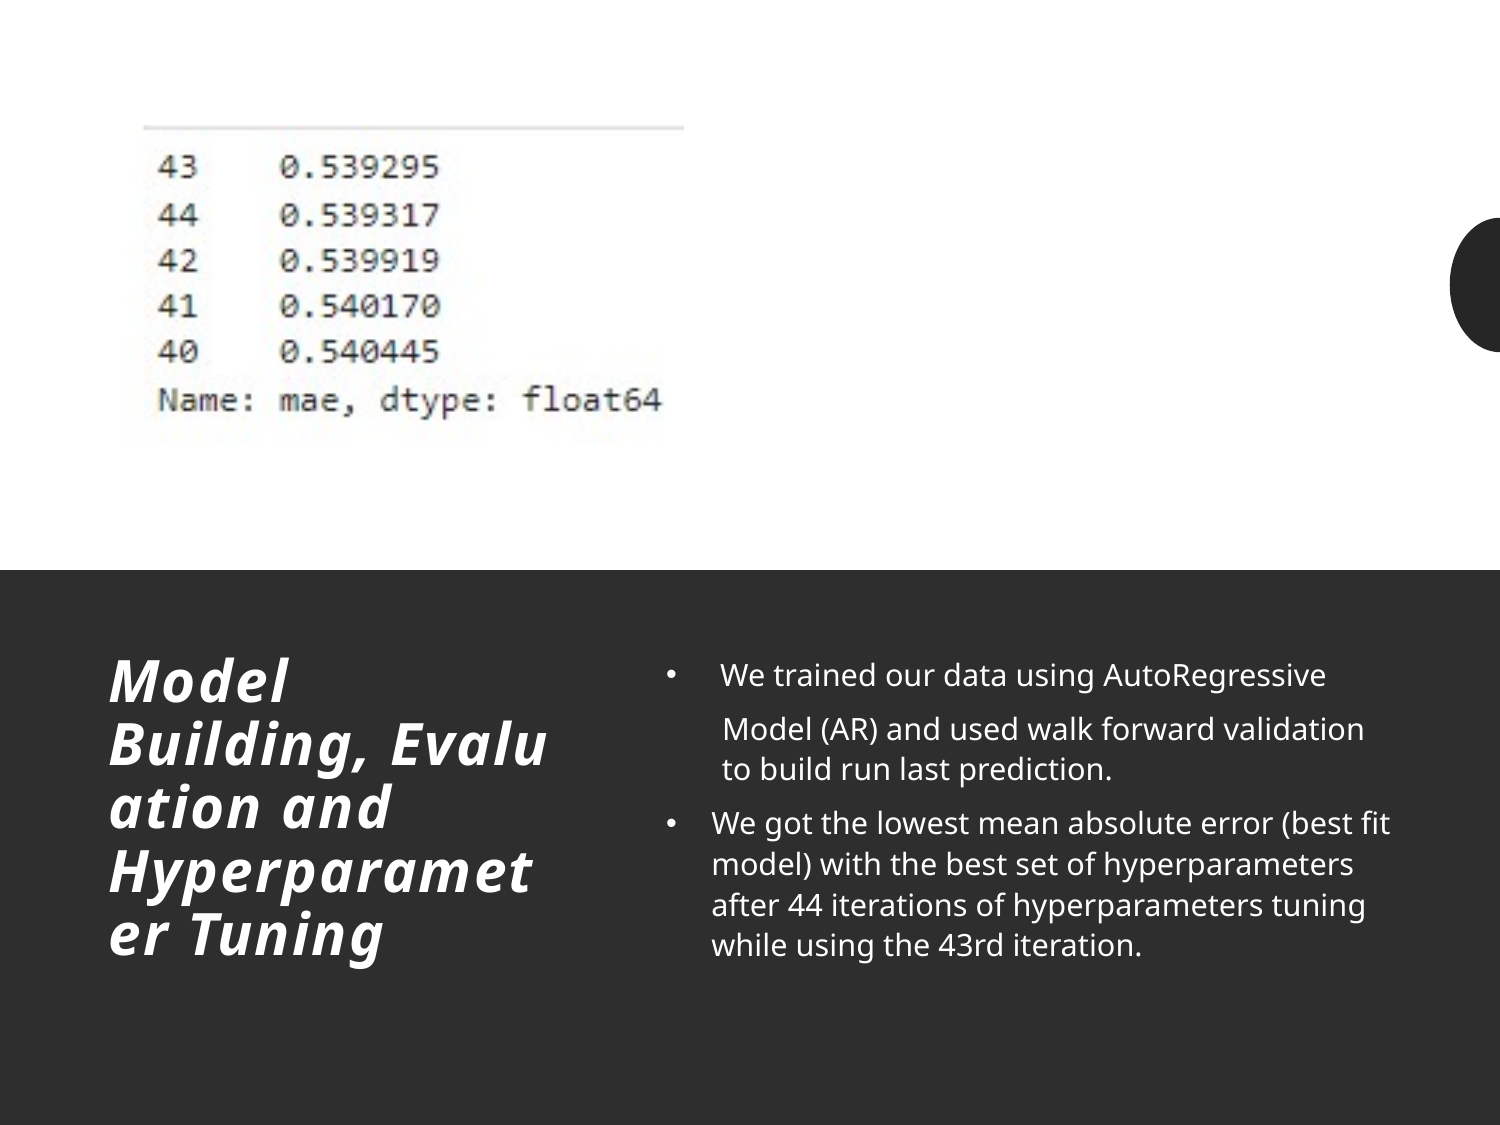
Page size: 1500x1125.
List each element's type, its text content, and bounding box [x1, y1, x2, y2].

text_box We trained our data using AutoRegressive Model (AR) and used walk forward validation to build run last prediction. We got the lowest mean absolute error (best fit model) with the best set of hyperparameters after 44 iterations of hyperparameters tuning while using the 43rd iteration. [651, 644, 1407, 978]
text_box [0, 571, 1500, 1125]
picture [122, 125, 684, 447]
title Model Building, Evaluation and Hyperparameter Tuning [93, 644, 572, 978]
text_box [0, 0, 1500, 571]
text_box [1449, 217, 1500, 353]
